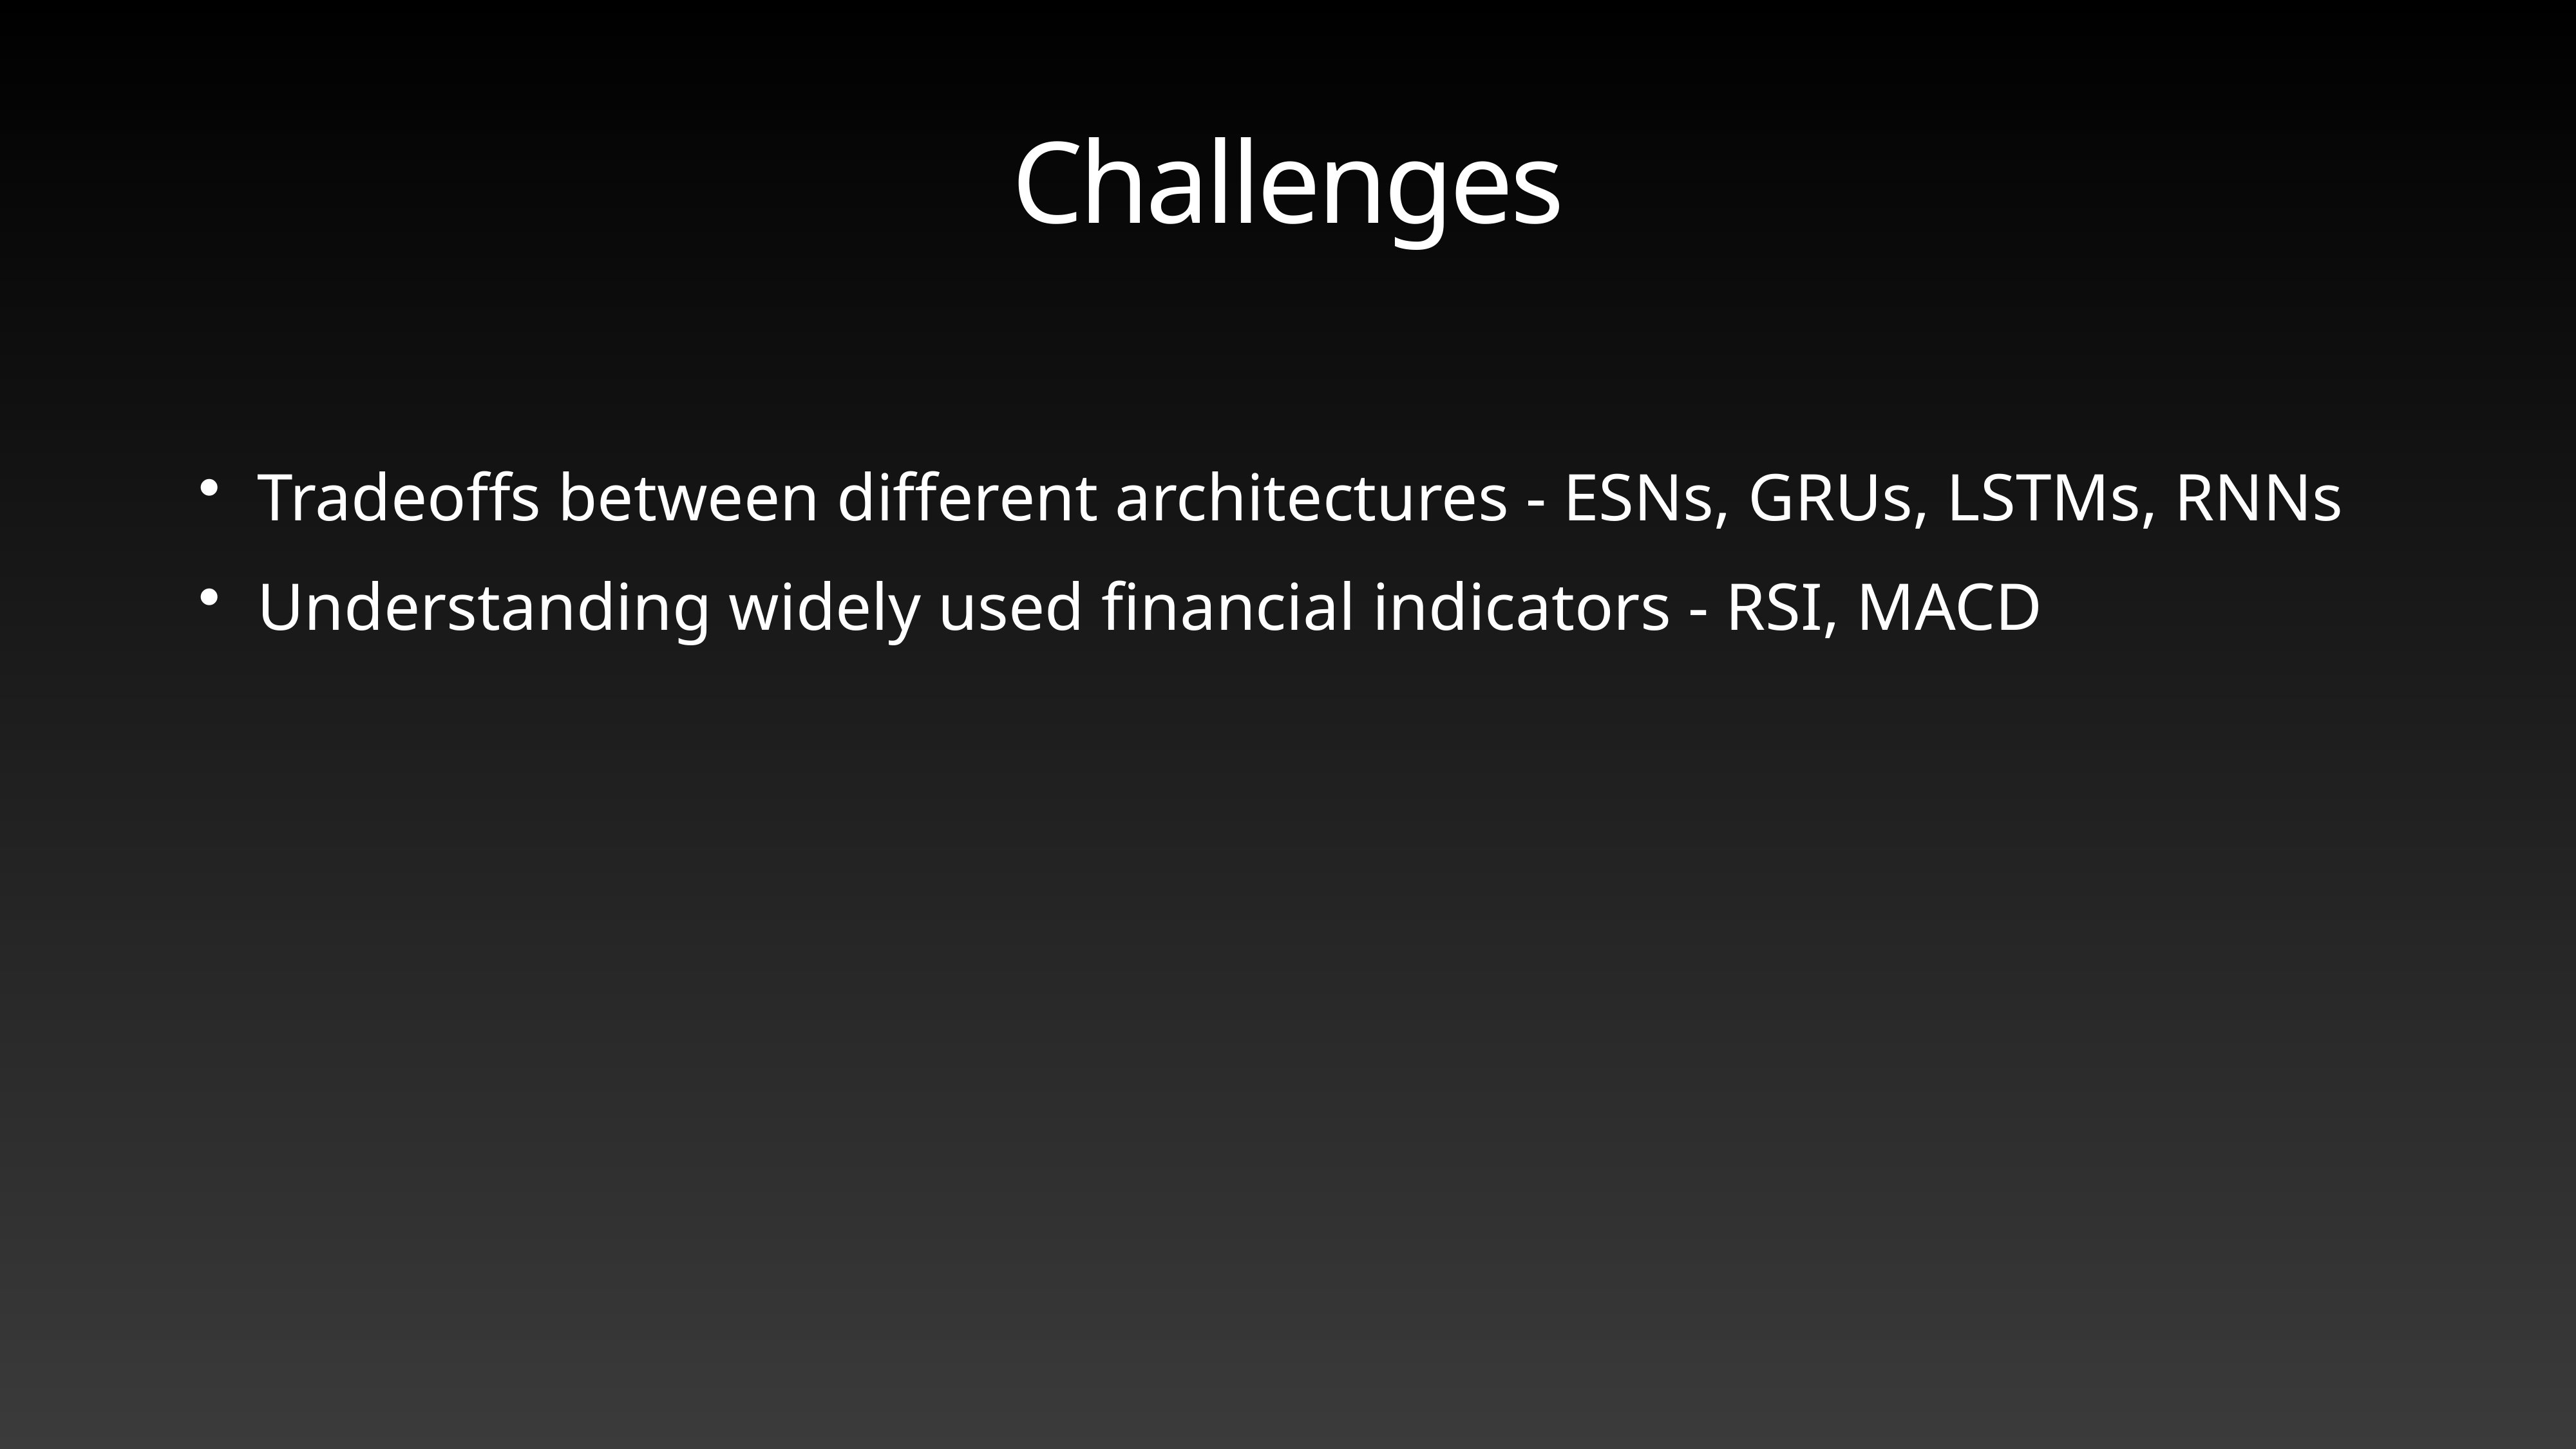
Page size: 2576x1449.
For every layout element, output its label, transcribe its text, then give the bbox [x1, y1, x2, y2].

title Challenges [133, 85, 2443, 251]
list Tradeoffs between different architectures - ESNs, GRUs, LSTMs, RNNs Understanding widely used financial indicators - RSI, MACD [133, 450, 2443, 1342]
